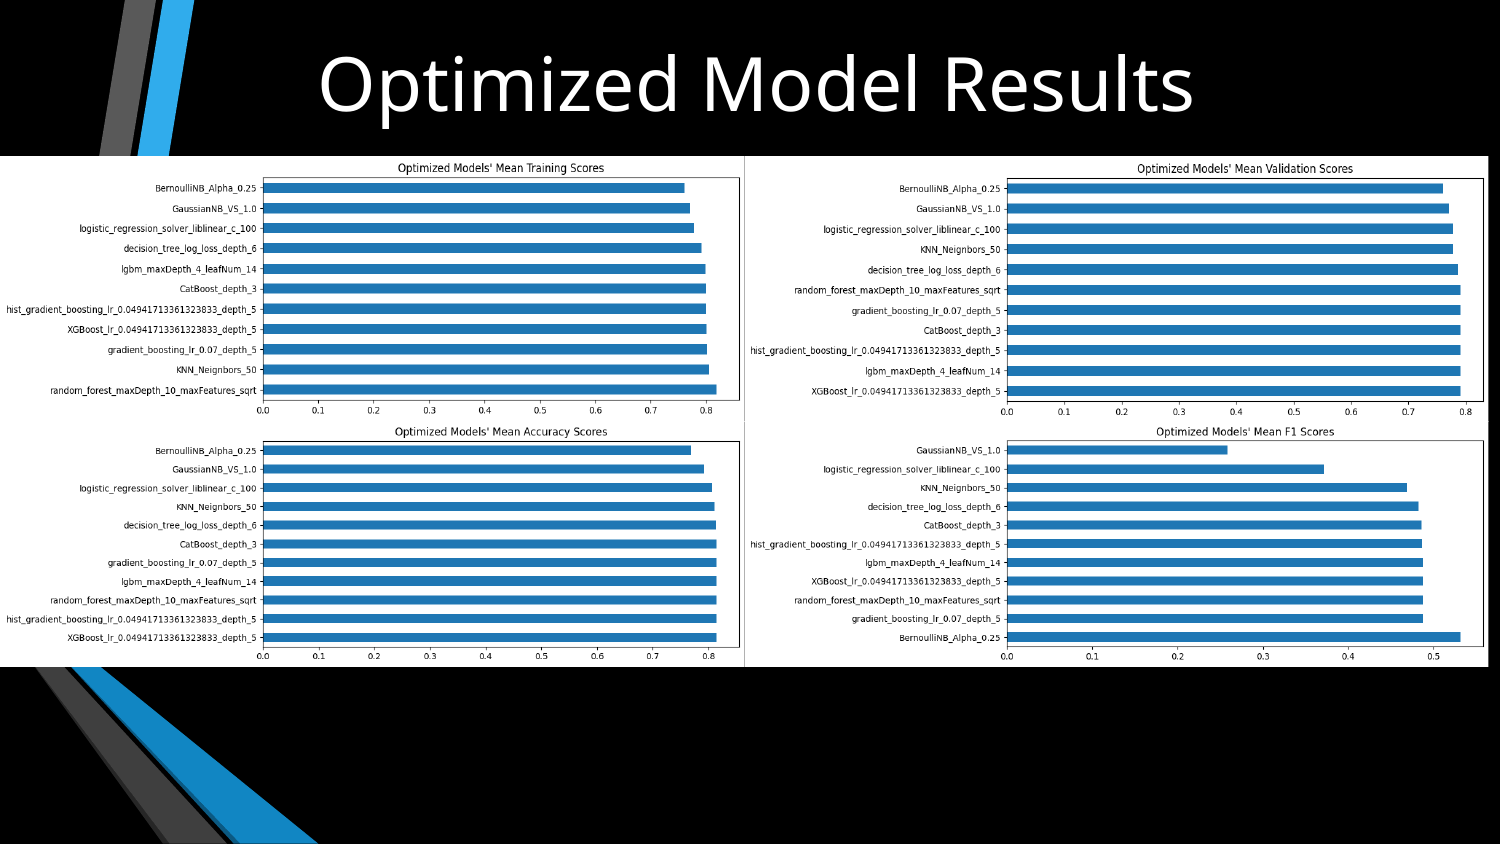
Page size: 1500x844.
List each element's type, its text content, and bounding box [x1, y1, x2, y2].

picture [0, 156, 1489, 667]
title Optimized Model Results [125, 16, 1387, 155]
